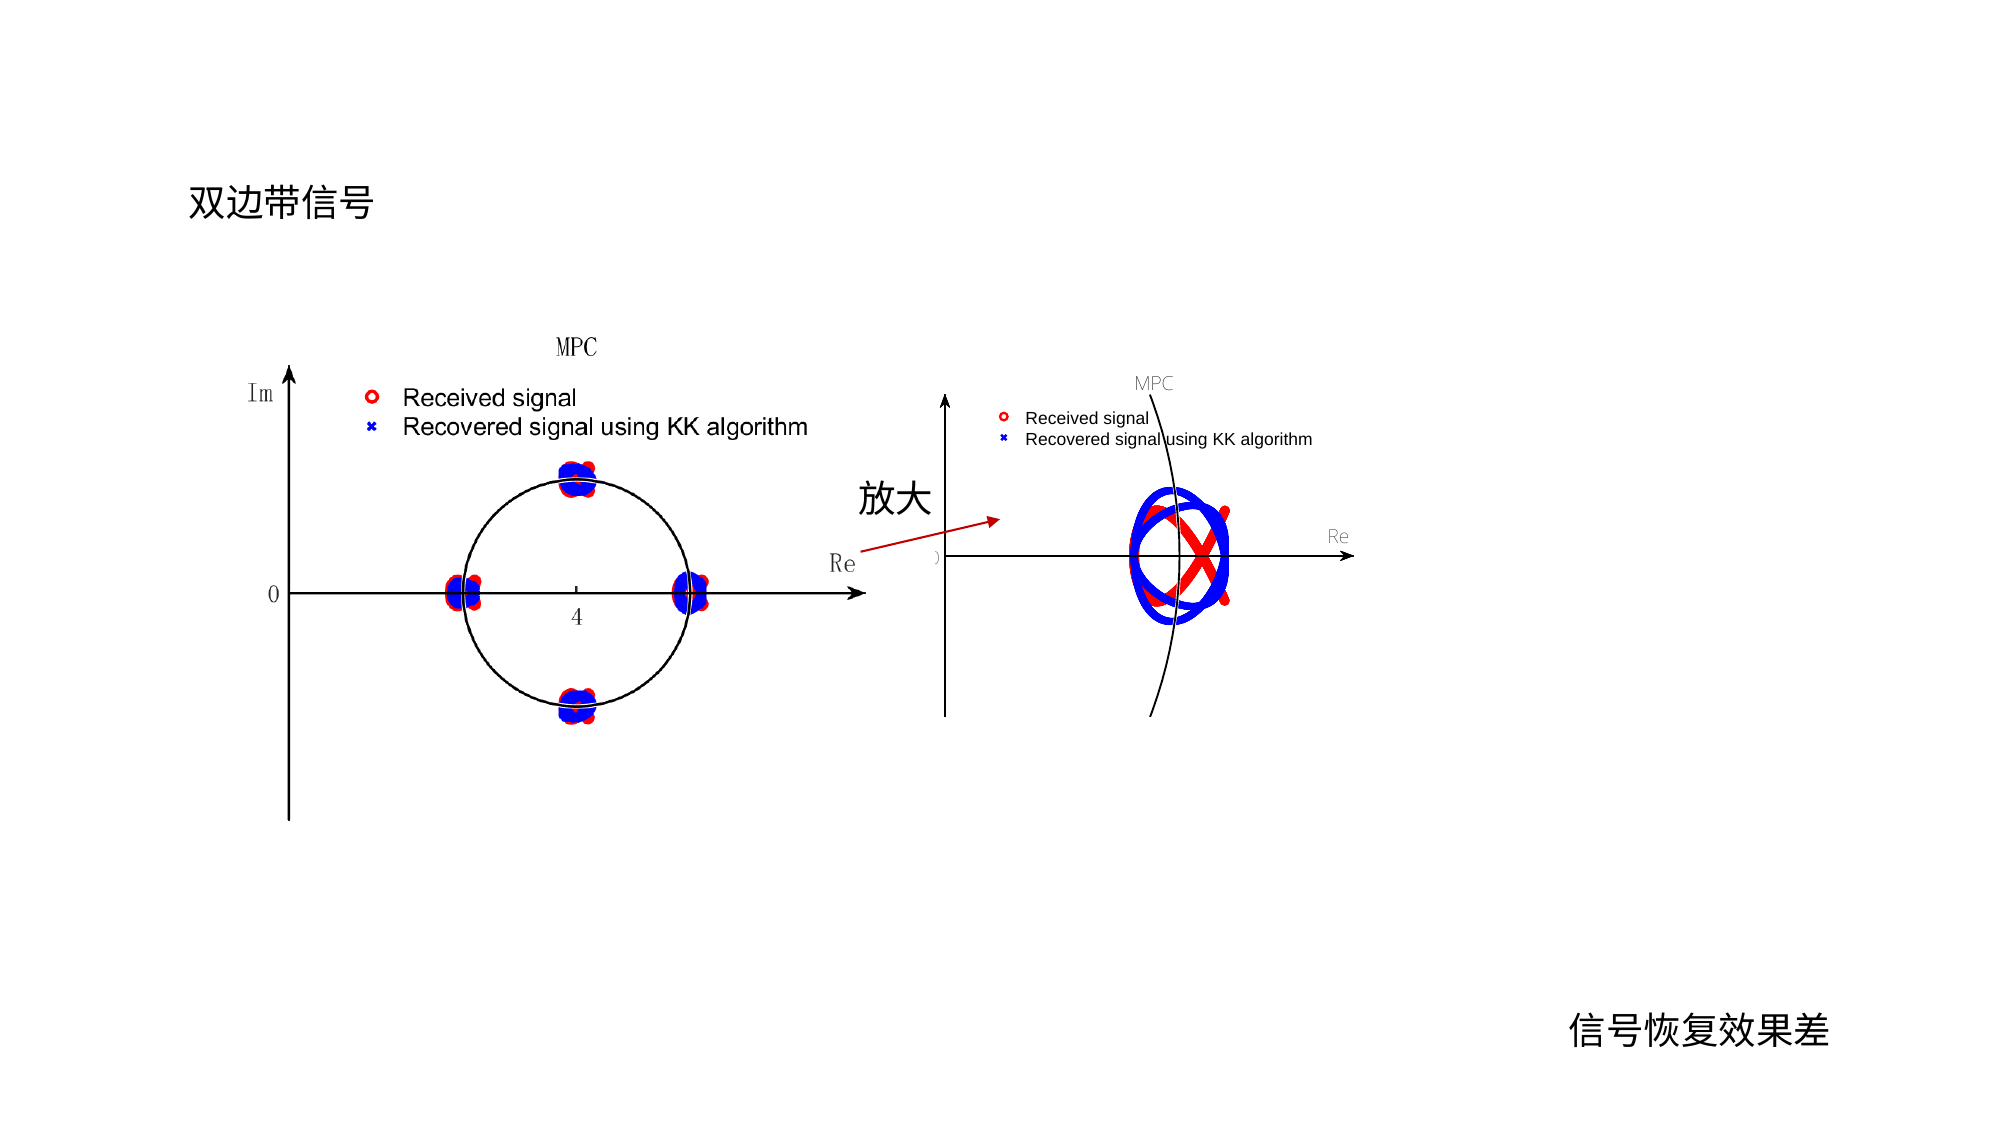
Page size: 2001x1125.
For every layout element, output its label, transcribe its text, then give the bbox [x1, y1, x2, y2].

picture [192, 324, 1403, 881]
text_box 双边带信号 [174, 171, 392, 232]
text_box 信号恢复效果差 [1553, 999, 1847, 1060]
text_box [860, 519, 1000, 552]
